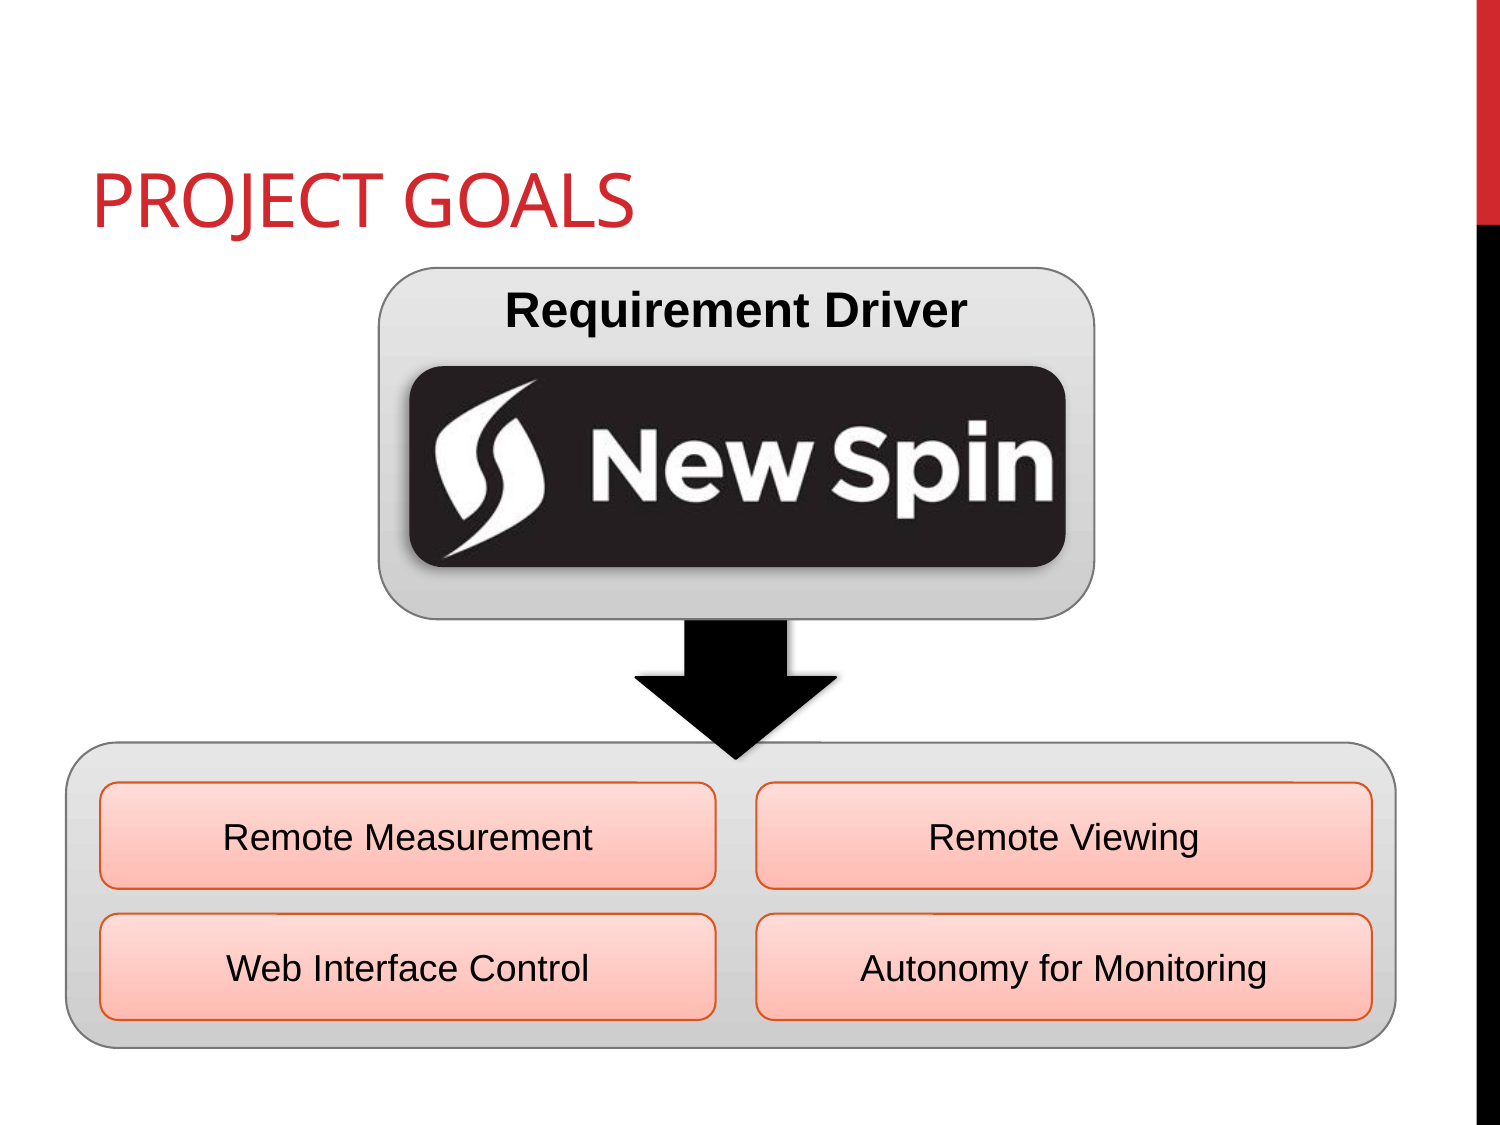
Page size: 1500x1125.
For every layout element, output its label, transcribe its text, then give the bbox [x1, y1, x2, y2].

title Project Goals [75, 25, 1025, 250]
text_box Autonomy for Monitoring [755, 912, 1373, 1022]
text_box Remote Measurement [99, 781, 717, 890]
text_box Remote Viewing [755, 781, 1373, 890]
text_box [64, 741, 1397, 1049]
text_box Web Interface Control [99, 912, 717, 1022]
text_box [378, 267, 1095, 620]
text_box [634, 625, 838, 760]
